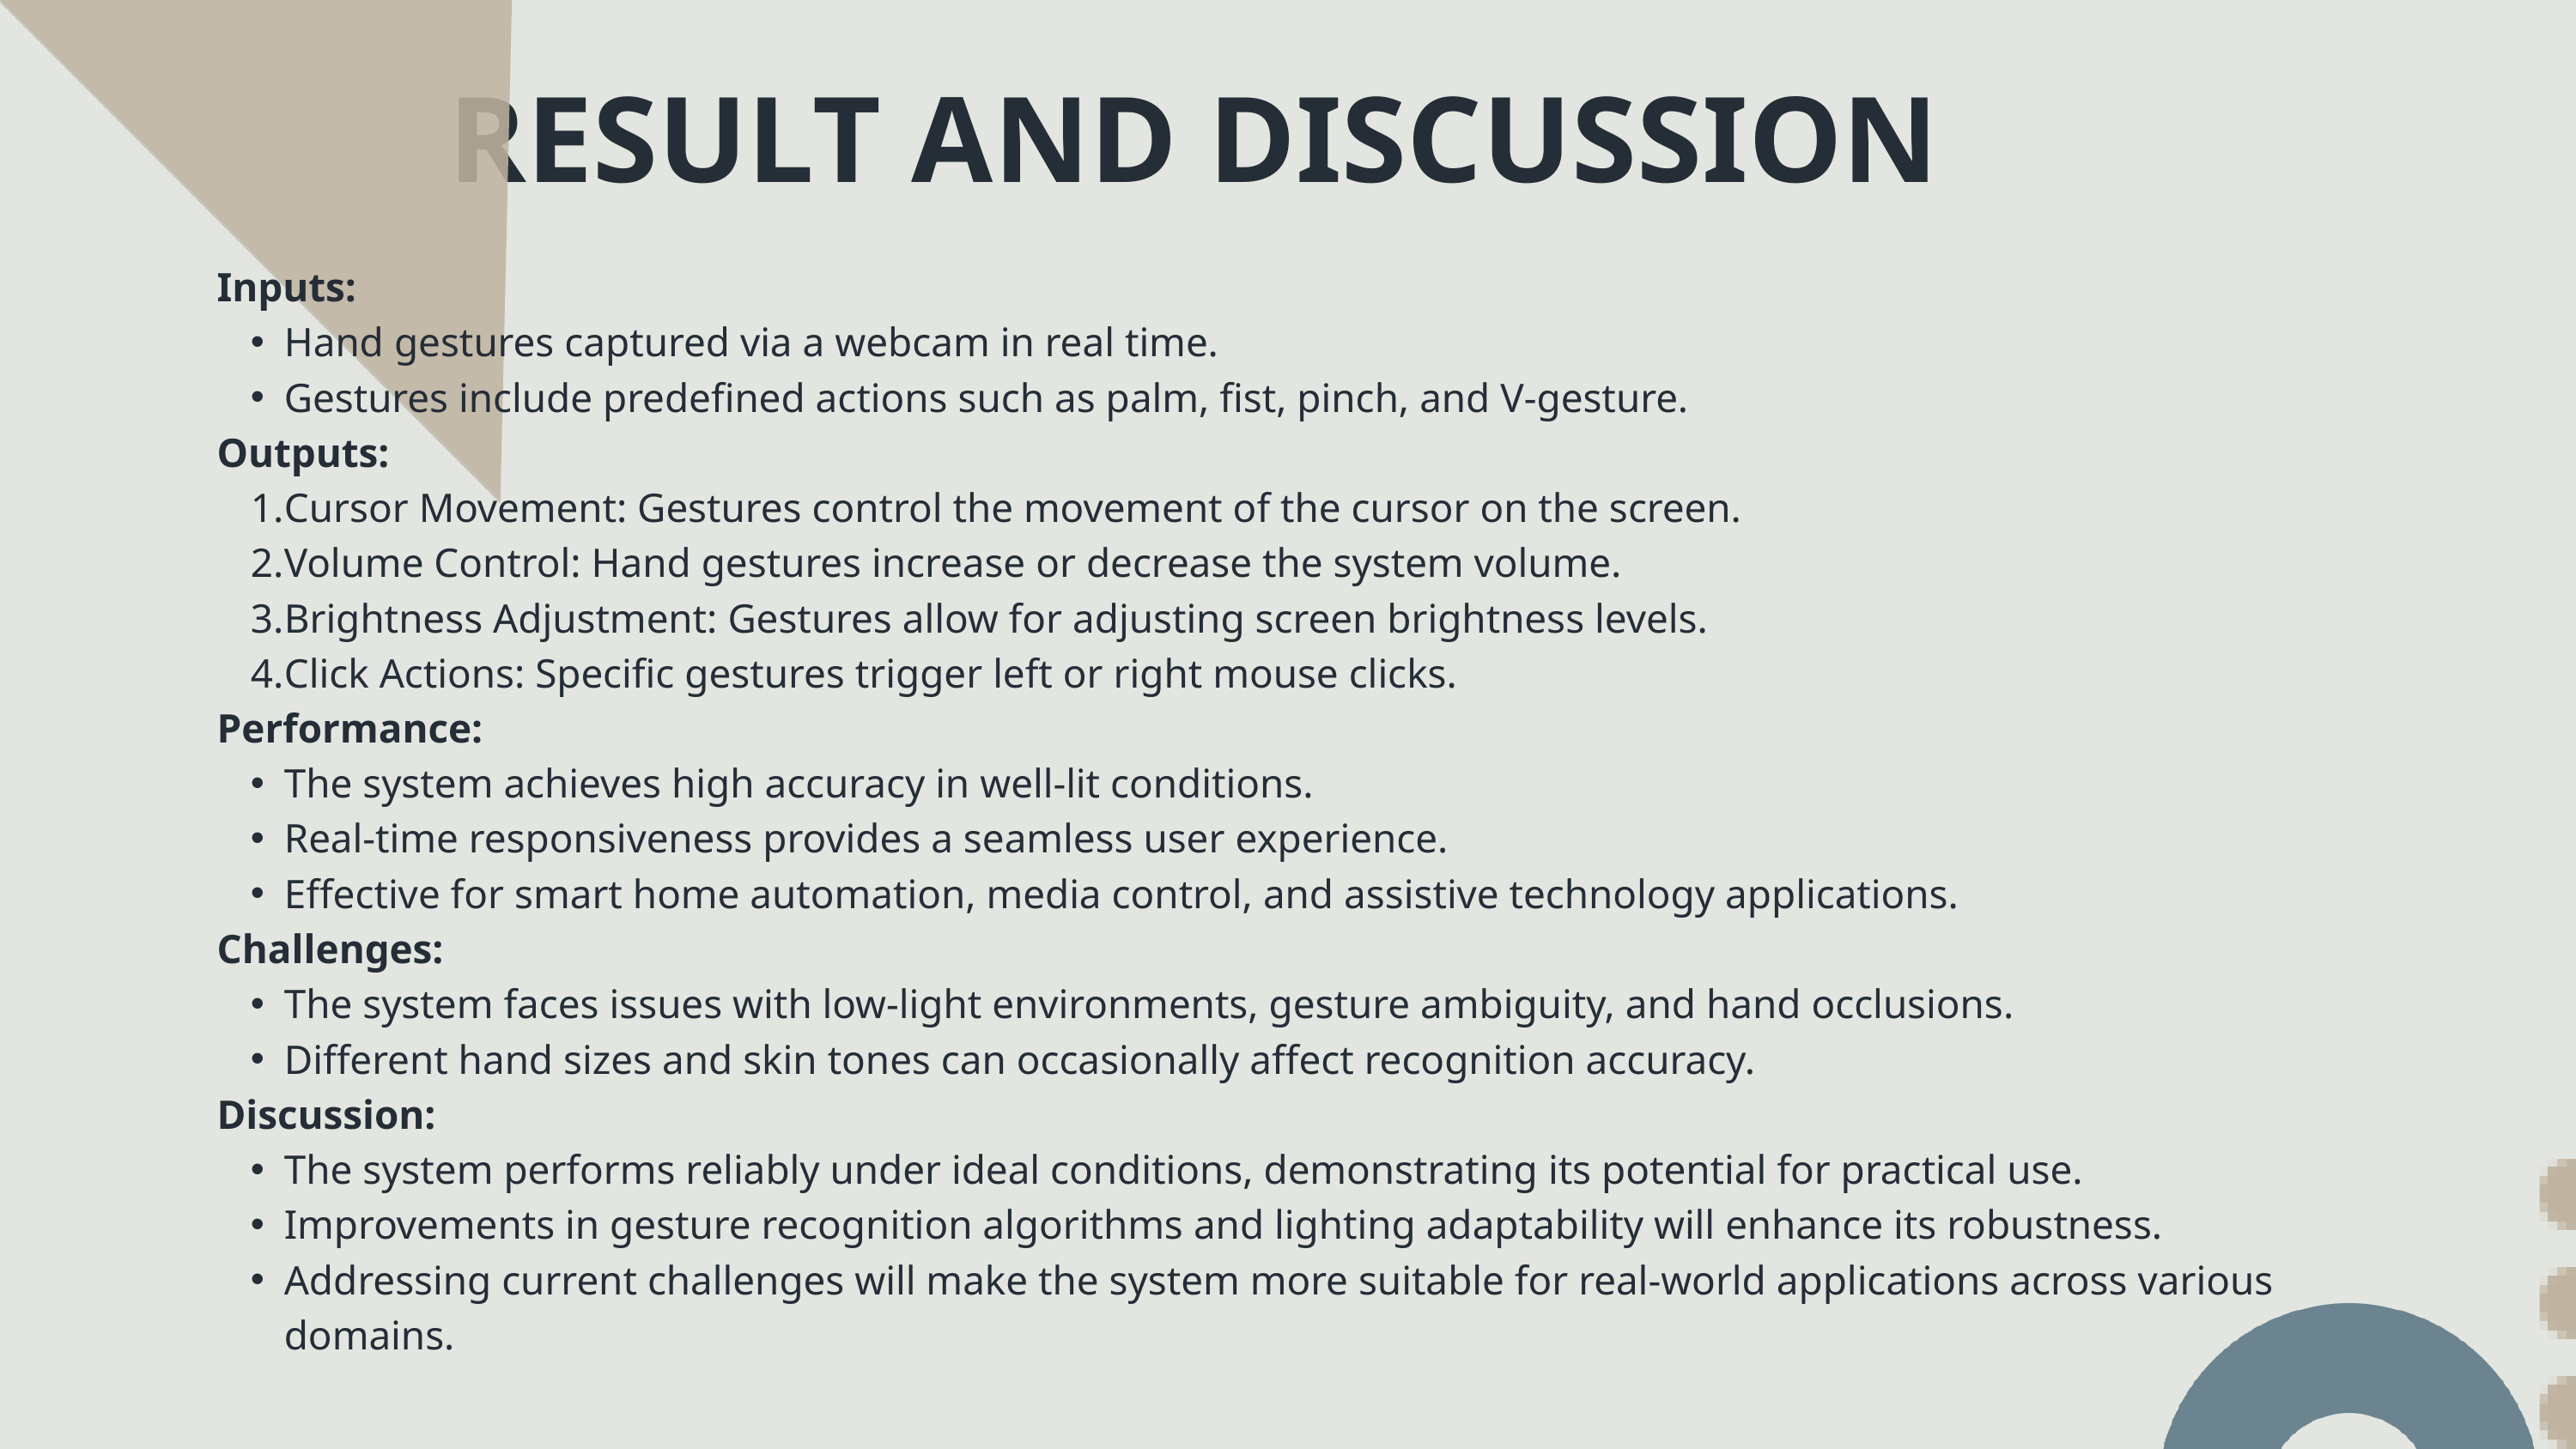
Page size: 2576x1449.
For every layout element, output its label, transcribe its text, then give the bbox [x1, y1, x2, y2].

text_box [2157, 1303, 2540, 1449]
text_box RESULT AND DISCUSSION [507, 112, 2203, 207]
text_box Inputs: Hand gestures captured via a webcam in real time. Gestures include predefined actions such as palm, fist, pinch, and V-gesture. Outputs: Cursor Movement: Gestures control the movement of the cursor on the screen. Volume Control: Hand gestures increase or decrease the system volume. Brightness Adjustment: Gestures allow for adjusting screen brightness levels. Click Actions: Specific gestures trigger left or right mouse clicks. Performance: The system achieves high accuracy in well-lit conditions. Real-time responsiveness provides a seamless user experience. Effective for smart home automation, media control, and assistive technology applications. Challenges: The system faces issues with low-light environments, gesture ambiguity, and hand occlusions. Different hand sizes and skin tones can occasionally affect recognition accuracy. Discussion: The system performs reliably under ideal conditions, demonstrating its potential for practical use. Improvements in gesture recognition algorithms and lighting adaptability will enhance its robustness. Addressing current challenges will make the system more suitable for real-world applications across various domains. [216, 254, 2409, 1413]
text_box [2539, 1159, 2576, 1449]
text_box [0, 0, 513, 508]
